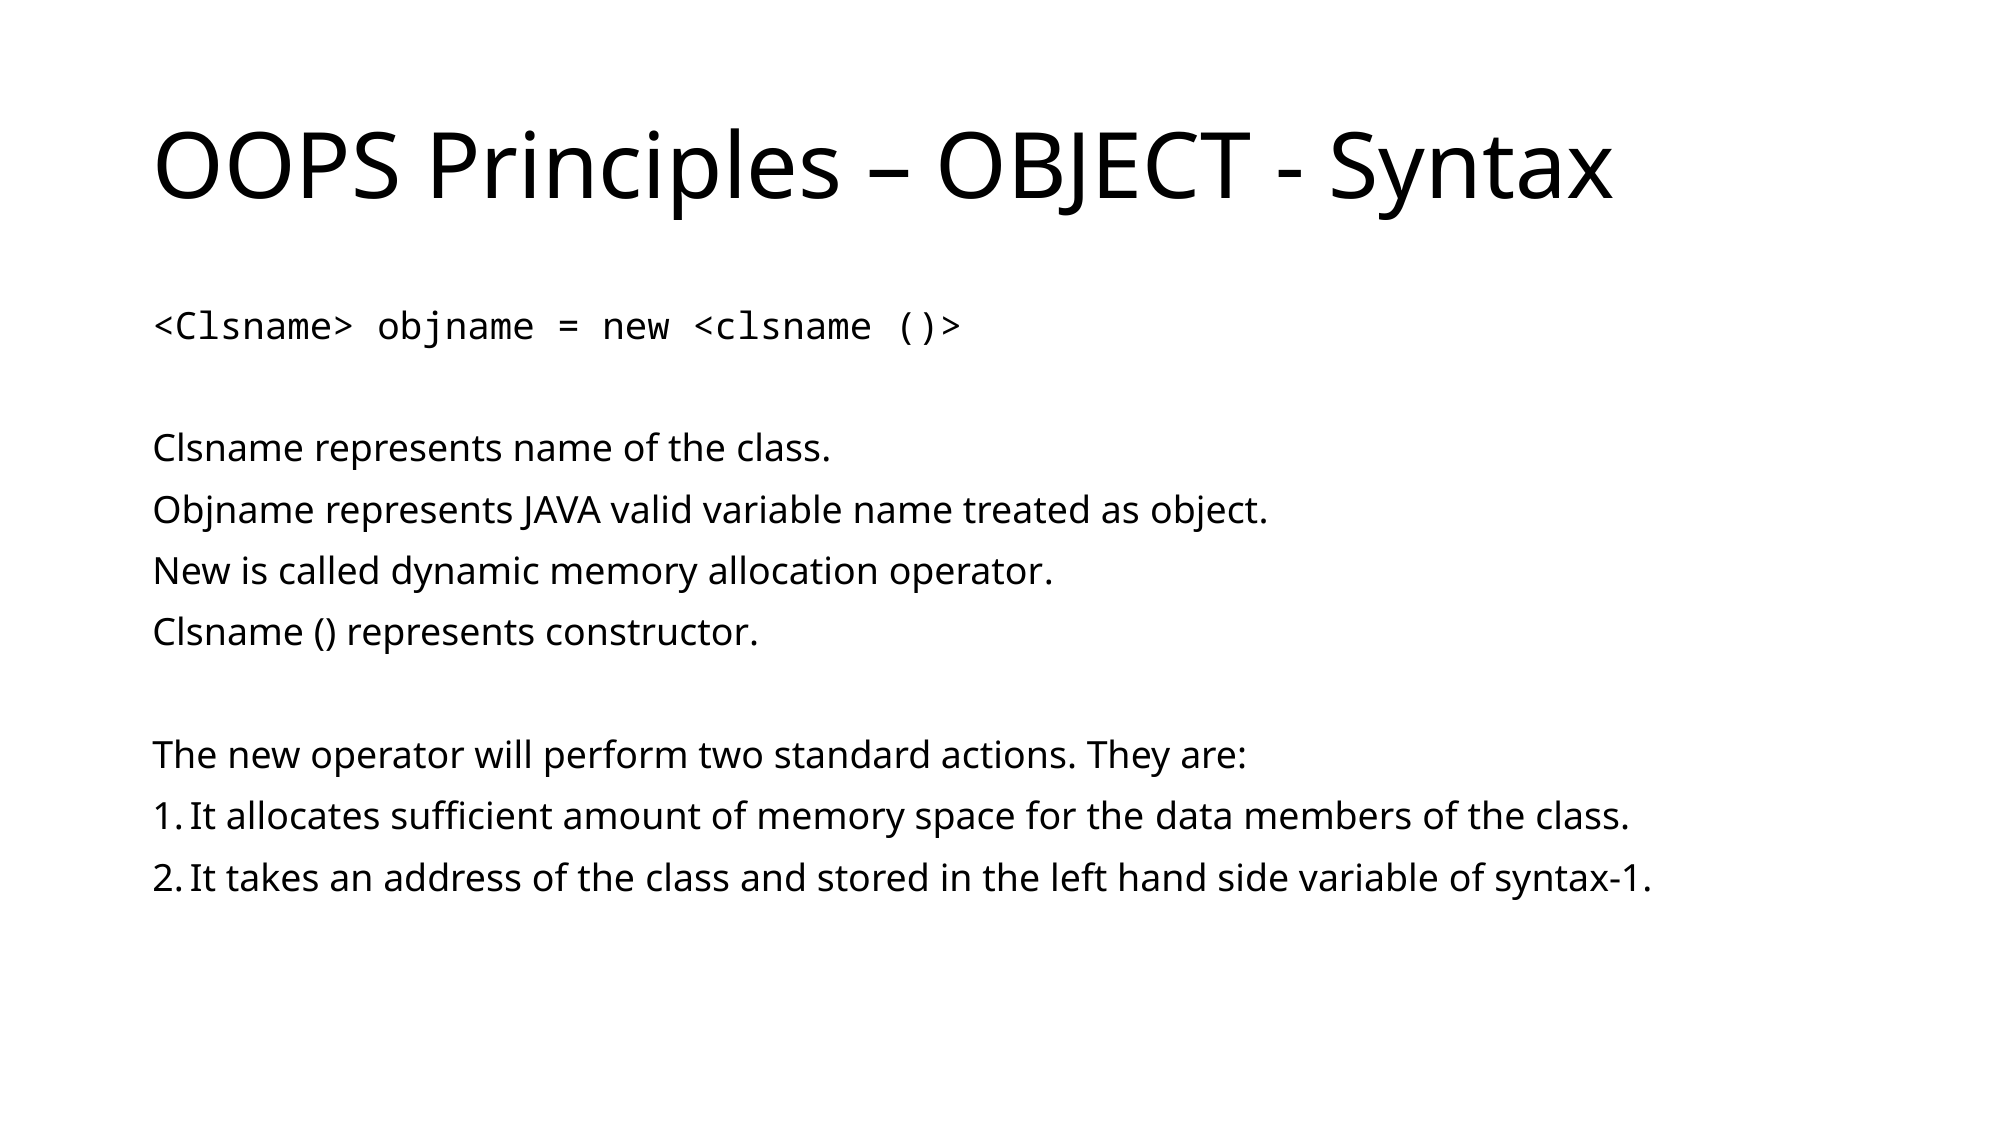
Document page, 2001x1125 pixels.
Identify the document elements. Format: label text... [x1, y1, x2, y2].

title OOPS Principles – OBJECT - Syntax [137, 59, 1863, 278]
list <Clsname> objname = new <clsname ()> Clsname represents name of the class. Objname represents JAVA valid variable name treated as object. New is called dynamic memory allocation operator. Clsname () represents constructor. The new operator will perform two standard actions. They are: It allocates sufficient amount of memory space for the data members of the class. It takes an address of the class and stored in the left hand side variable of syntax-1. [137, 299, 1863, 1014]
